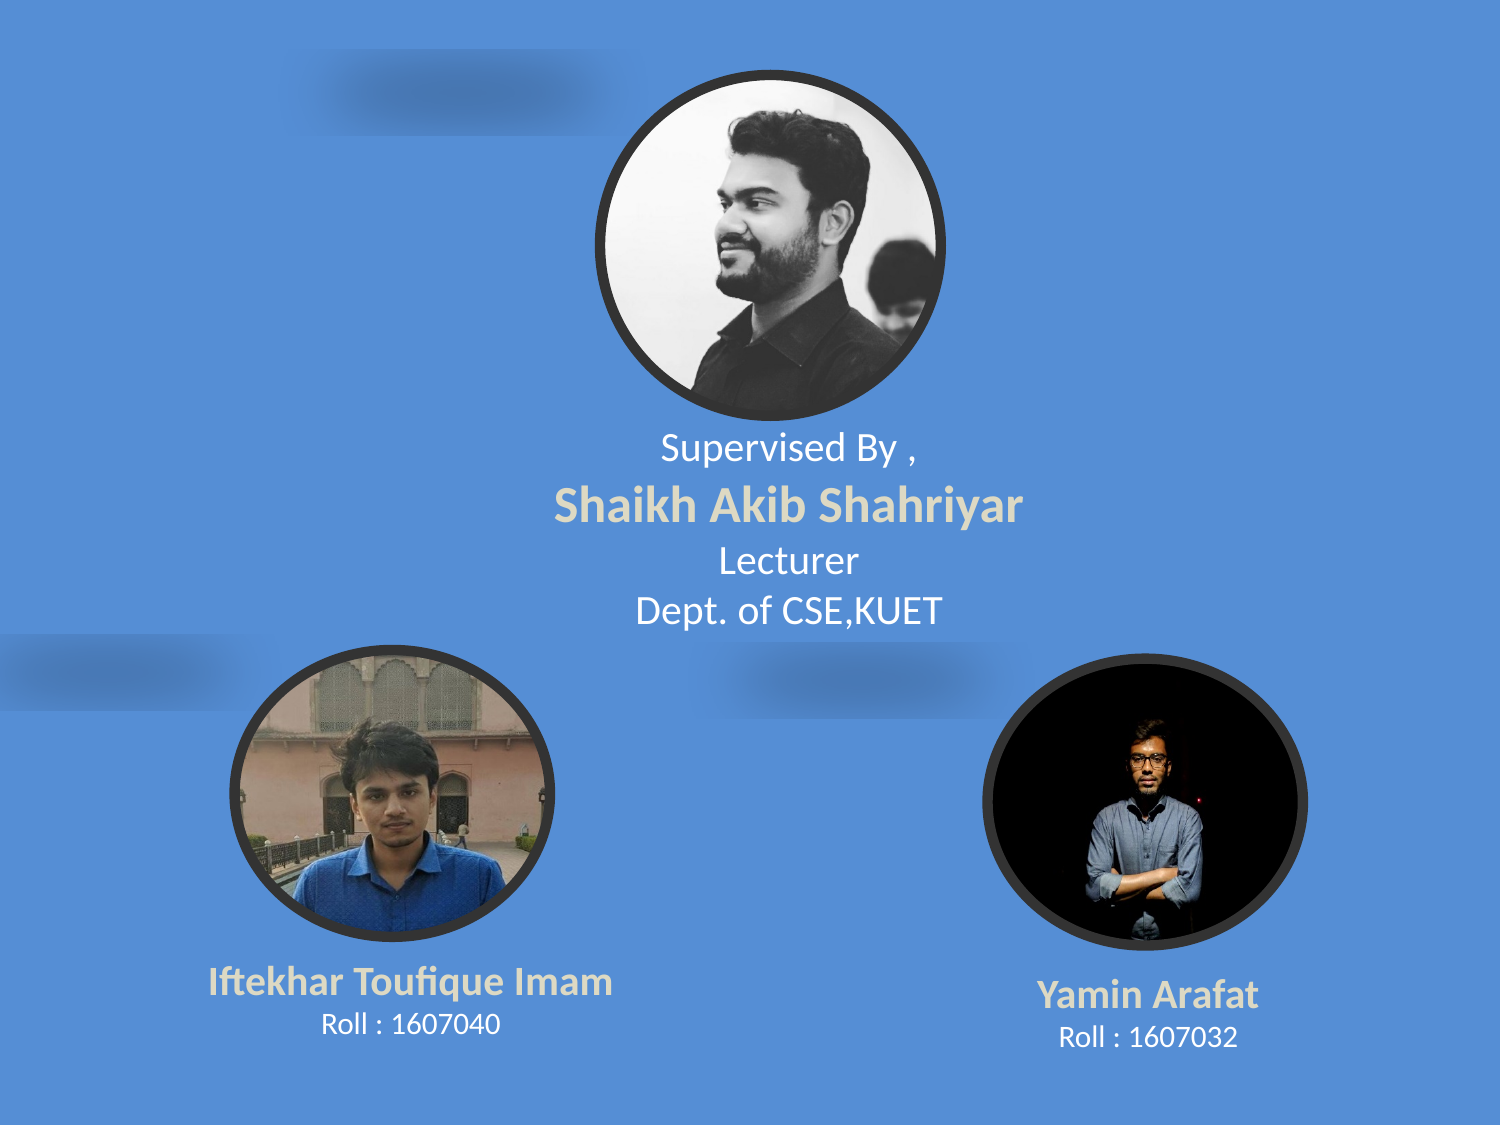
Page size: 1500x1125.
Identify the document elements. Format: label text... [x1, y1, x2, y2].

text_box Supervised By , Shaikh Akib Shahriyar Lecturer Dept. of CSE,KUET [539, 412, 1040, 640]
picture [599, 74, 942, 417]
text_box Yamin Arafat Roll : 1607032 [721, 958, 1500, 1062]
picture [987, 658, 1304, 946]
picture [234, 649, 551, 938]
text_box Iftekhar Toufique Imam Roll : 1607040 [0, 946, 838, 1049]
